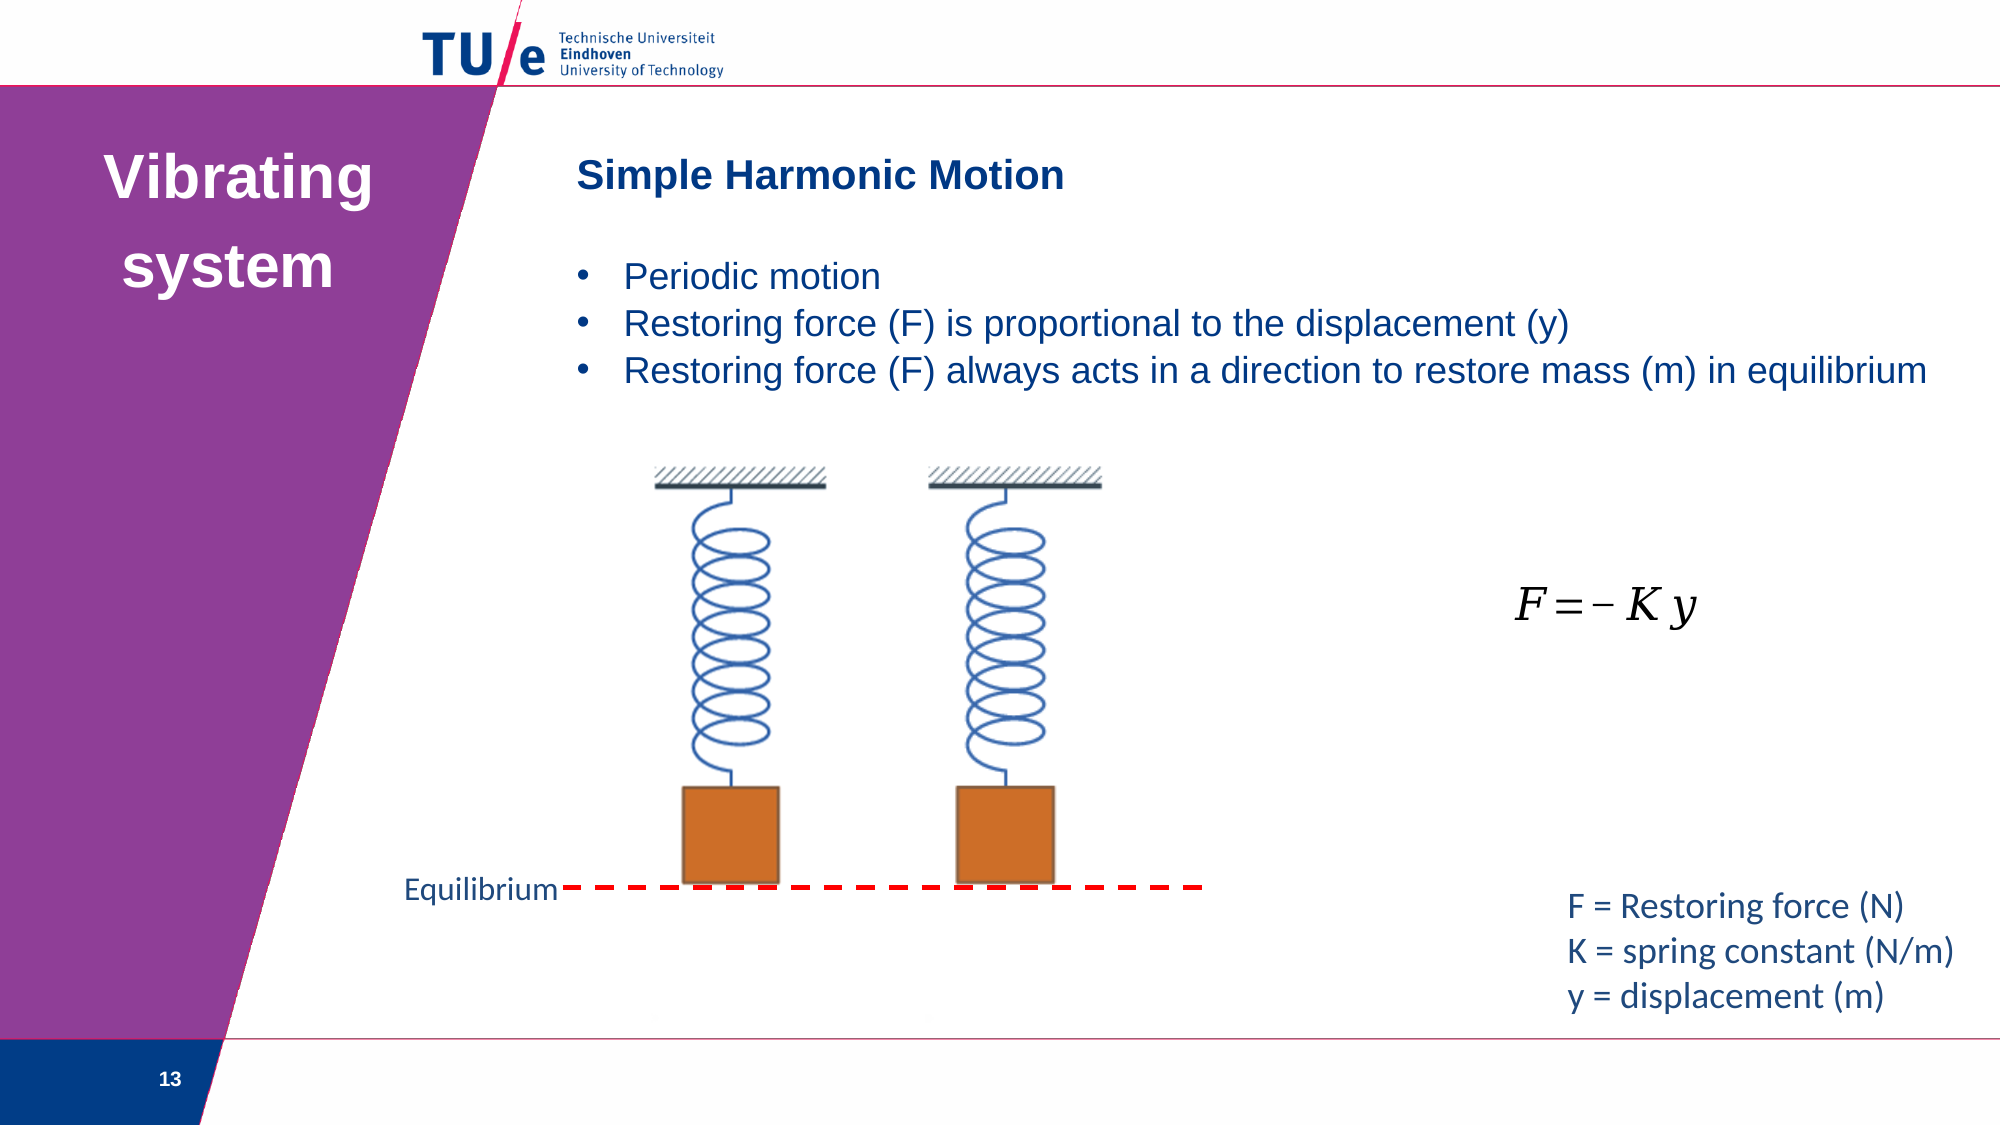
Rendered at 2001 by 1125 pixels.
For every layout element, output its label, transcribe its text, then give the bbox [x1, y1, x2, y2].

title Vibrating system [101, 120, 376, 311]
picture [0, 0, 2000, 1125]
text_box F = Restoring force (N) K = spring constant (N/m) y = displacement (m) [1552, 873, 1971, 1024]
text_box Equilibrium [389, 859, 574, 915]
slide_number 13 [152, 1065, 189, 1125]
text_box Simple Harmonic Motion Periodic motion Restoring force (F) is proportional to the displacement (y) Restoring force (F) always acts in a direction to restore mass (m) in equilibrium [574, 145, 1950, 392]
